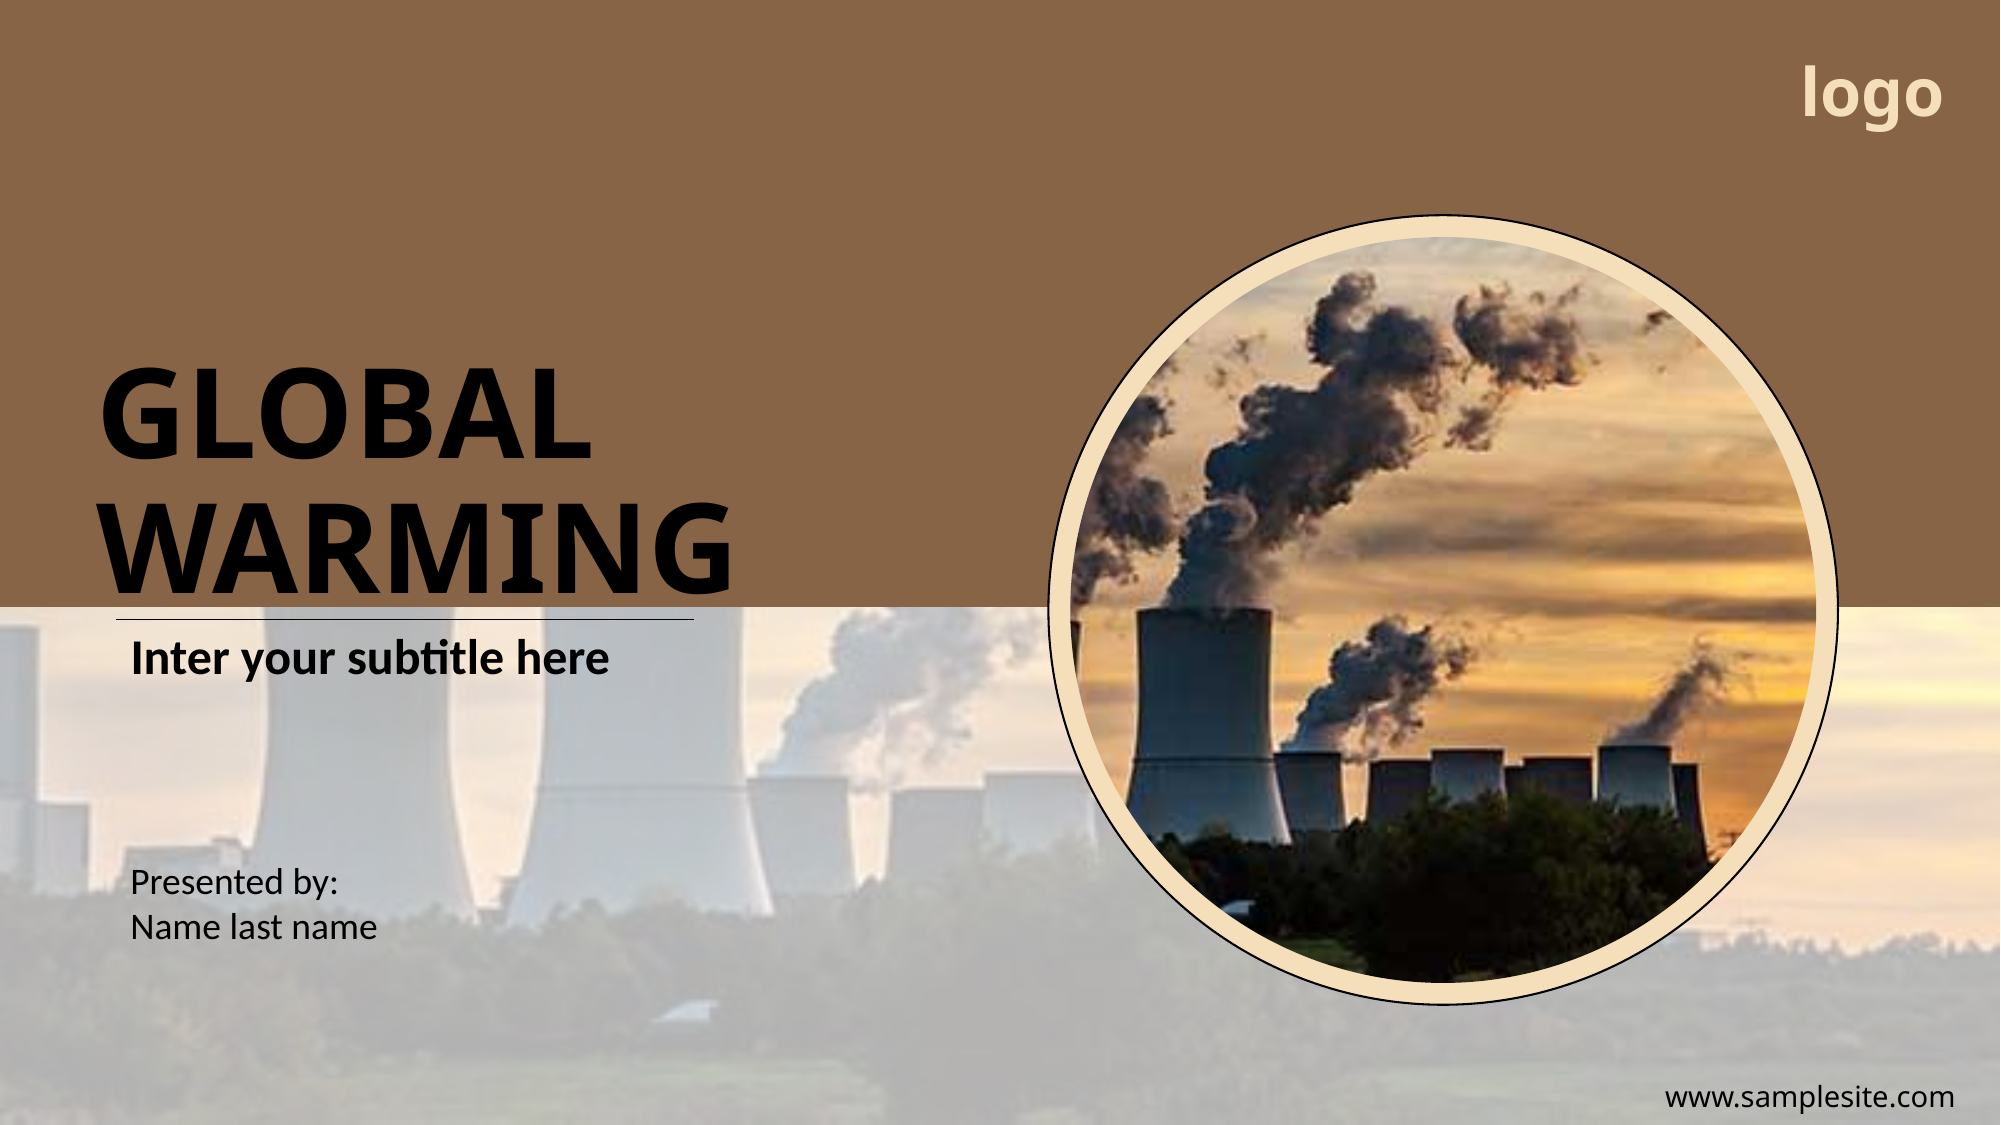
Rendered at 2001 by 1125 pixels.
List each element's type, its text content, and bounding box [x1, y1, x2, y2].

text_box Inter your subtitle here [115, 613, 968, 703]
text_box www.samplesite.com [1620, 1064, 2000, 1125]
text_box [1310, 214, 1576, 237]
text_box [1310, 983, 1576, 1006]
text_box [1047, 478, 1070, 742]
text_box logo [1785, 60, 1969, 121]
text_box [0, 0, 2000, 608]
picture [1070, 237, 1817, 983]
text_box GLOBAL WARMING [80, 372, 968, 599]
text_box [1817, 479, 1840, 741]
text_box Presented by: Name last name [115, 849, 397, 983]
